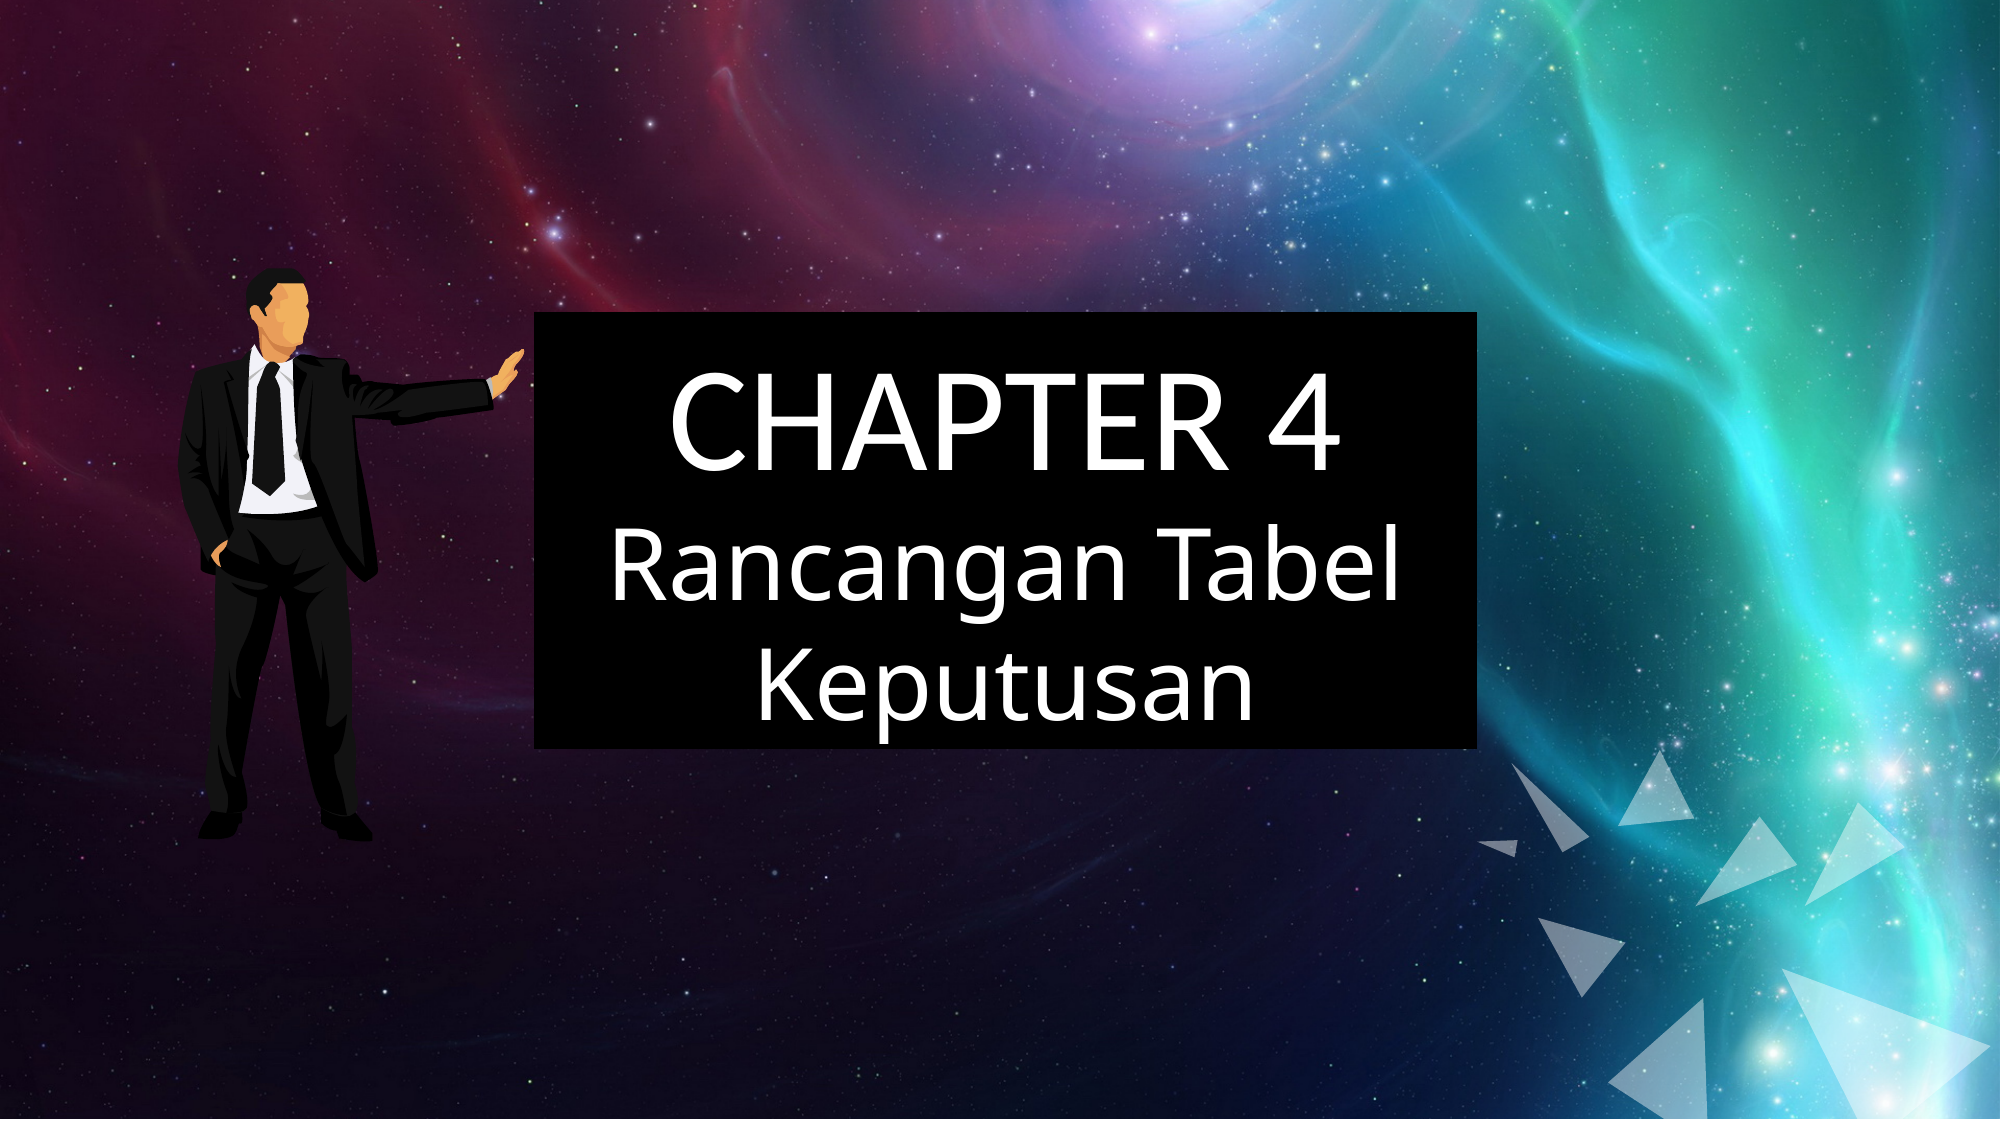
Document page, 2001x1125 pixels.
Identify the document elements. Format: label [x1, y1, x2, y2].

picture [0, 0, 2000, 1119]
text_box [1476, 748, 1948, 1125]
text_box [174, 268, 527, 844]
